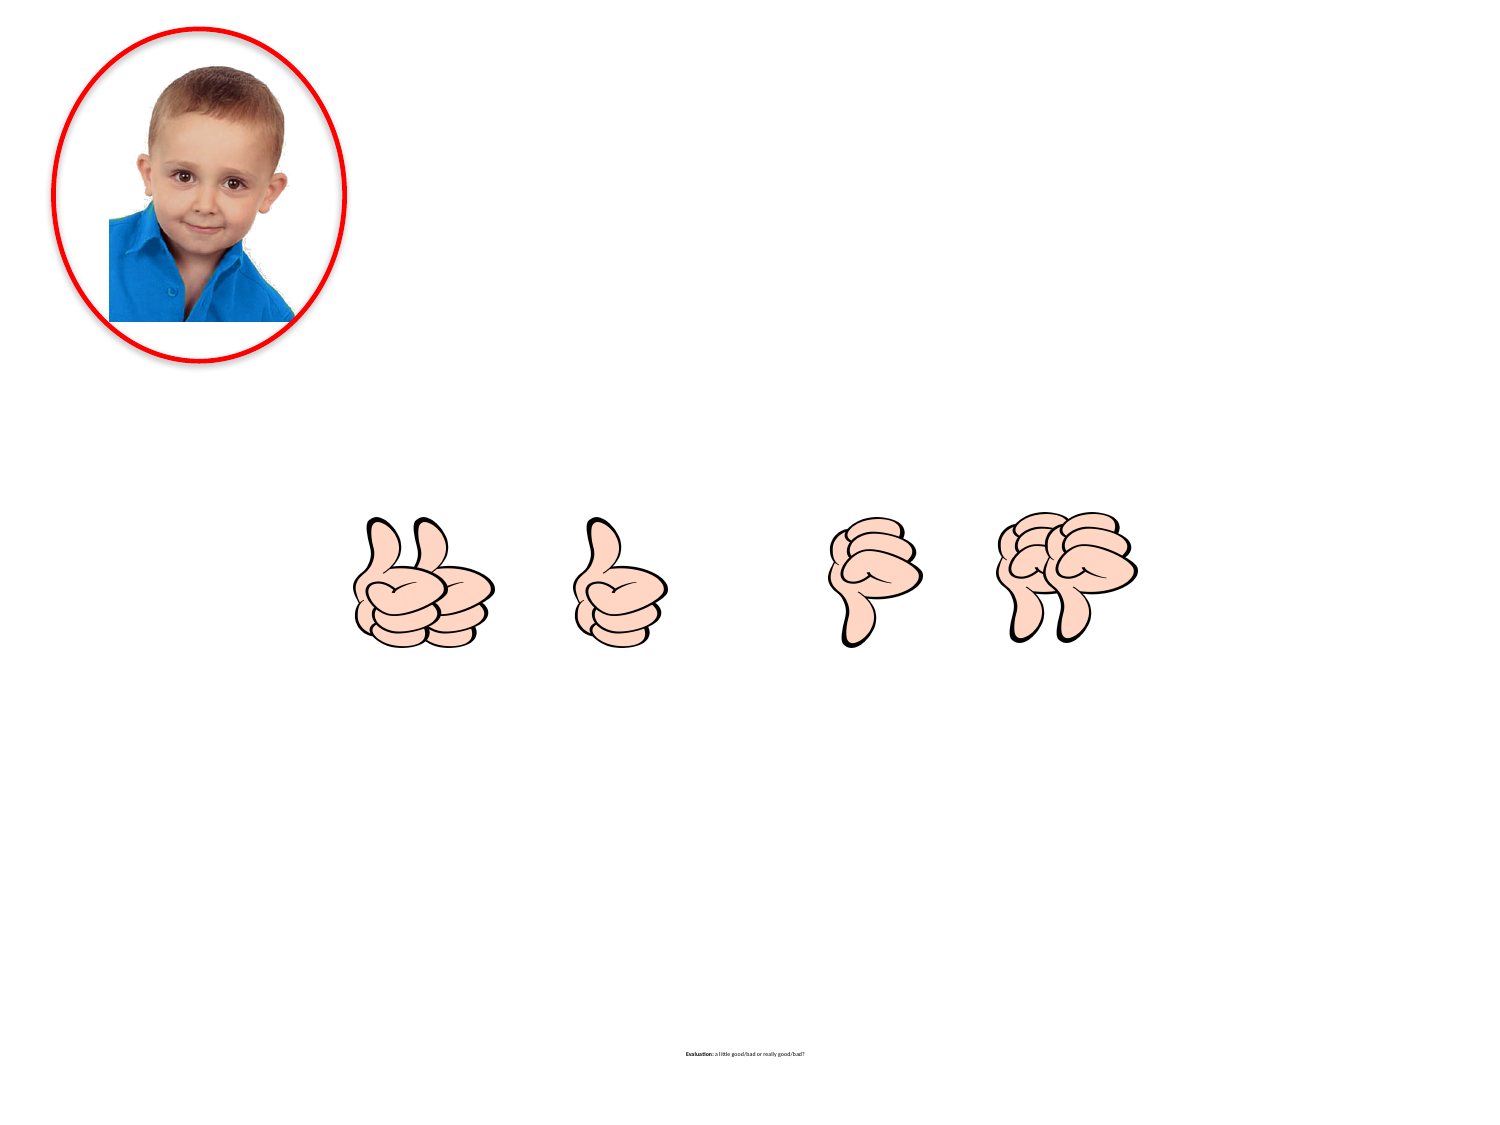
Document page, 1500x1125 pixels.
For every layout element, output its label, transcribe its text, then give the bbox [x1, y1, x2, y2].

picture [109, 62, 329, 322]
text_box [113, 28, 285, 61]
text_box [114, 330, 284, 362]
title Evaluation: a little good/bad or really good/bad? [26, 1041, 1465, 1095]
text_box [332, 127, 345, 263]
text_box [353, 512, 1138, 648]
text_box [53, 69, 104, 321]
